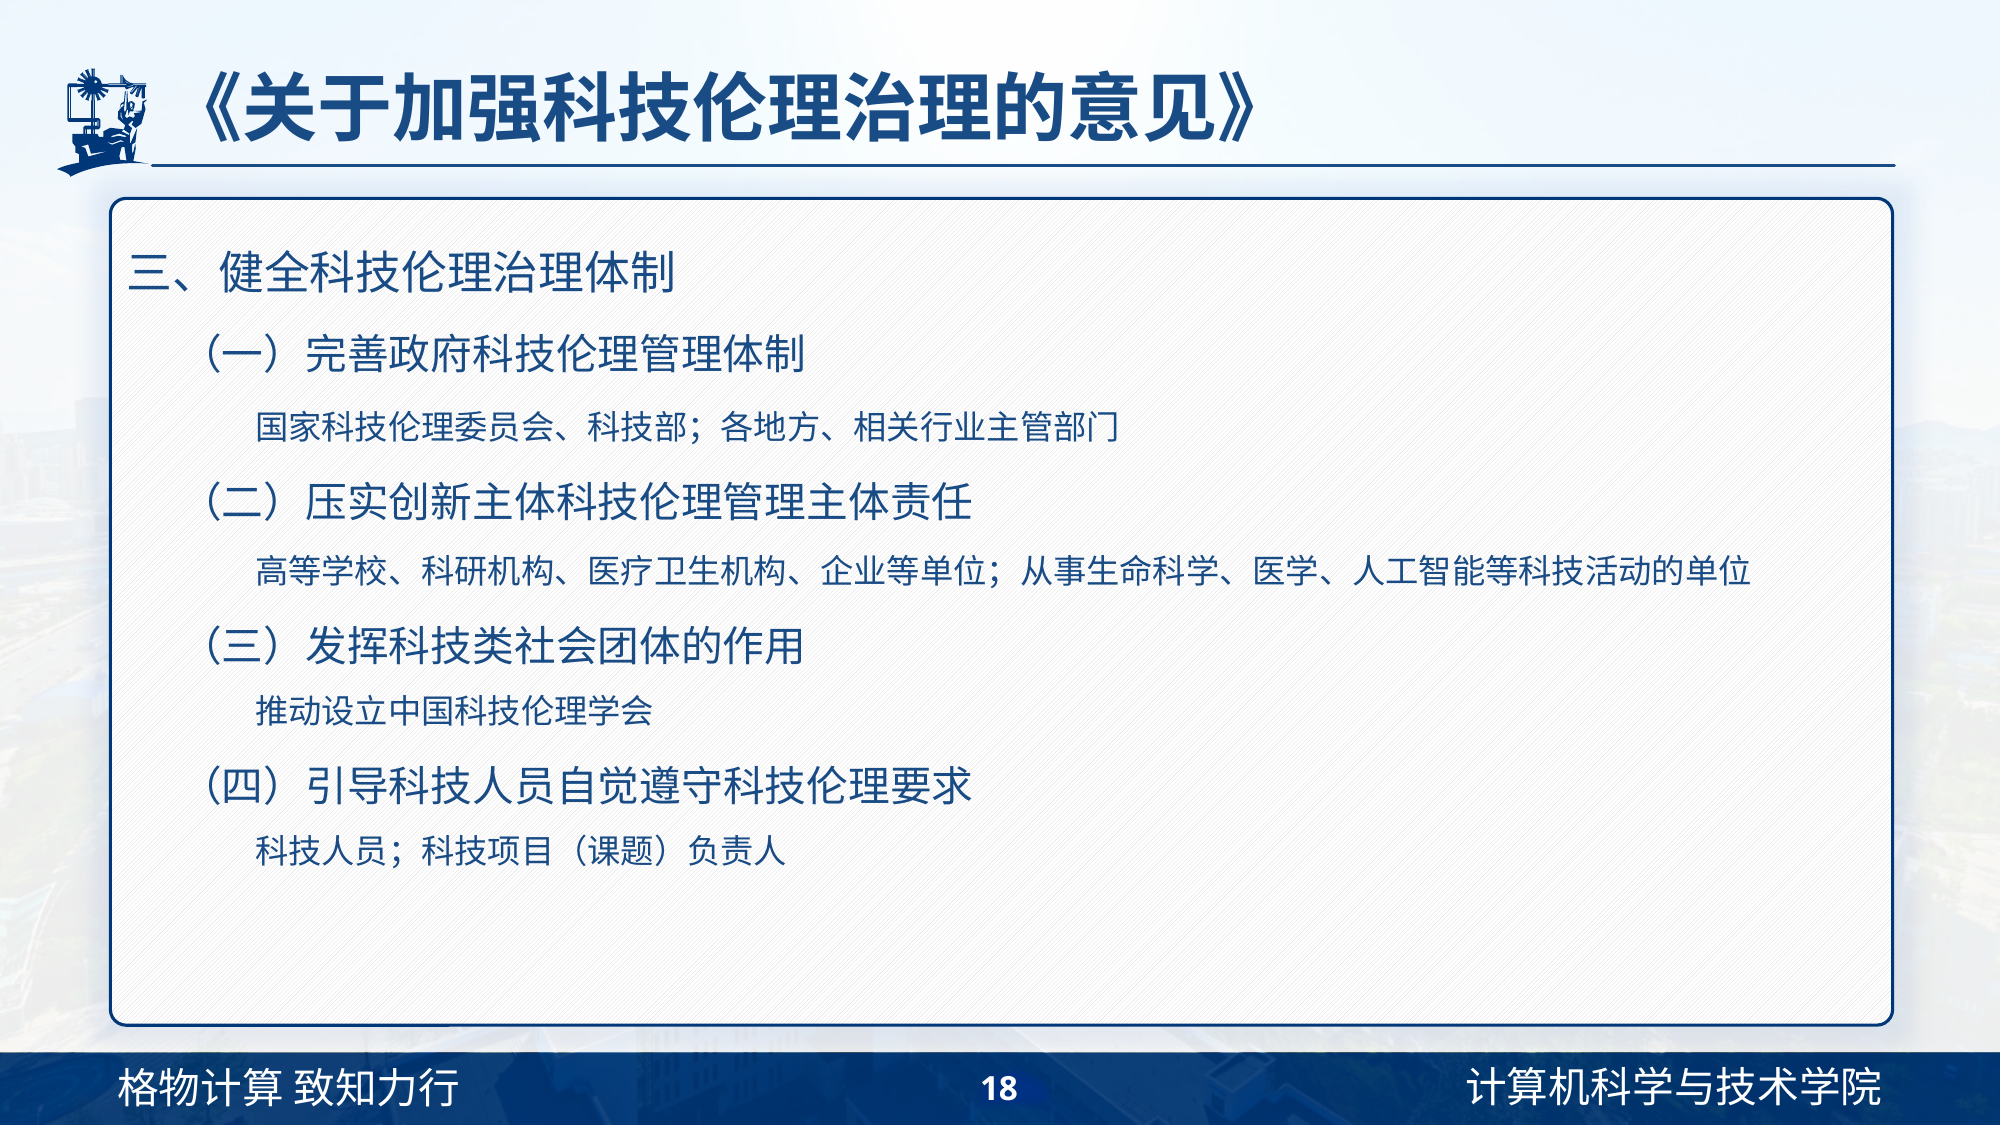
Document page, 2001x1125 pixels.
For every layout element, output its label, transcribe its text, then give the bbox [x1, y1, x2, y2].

slide_number 18 [947, 1059, 1050, 1120]
text_box 三、健全科技伦理治理体制 （一）完善政府科技伦理管理体制 国家科技伦理委员会、科技部；各地方、相关行业主管部门 （二）压实创新主体科技伦理管理主体责任 高等学校、科研机构、医疗卫生机构、企业等单位；从事生命科学、医学、人工智能等科技活动的单位 （三）发挥科技类社会团体的作用 推动设立中国科技伦理学会 （四）引导科技人员自觉遵守科技伦理要求 科技人员；科技项目（课题）负责人 [109, 197, 1894, 1027]
title 《关于加强科技伦理治理的意见》 [152, 56, 1893, 166]
